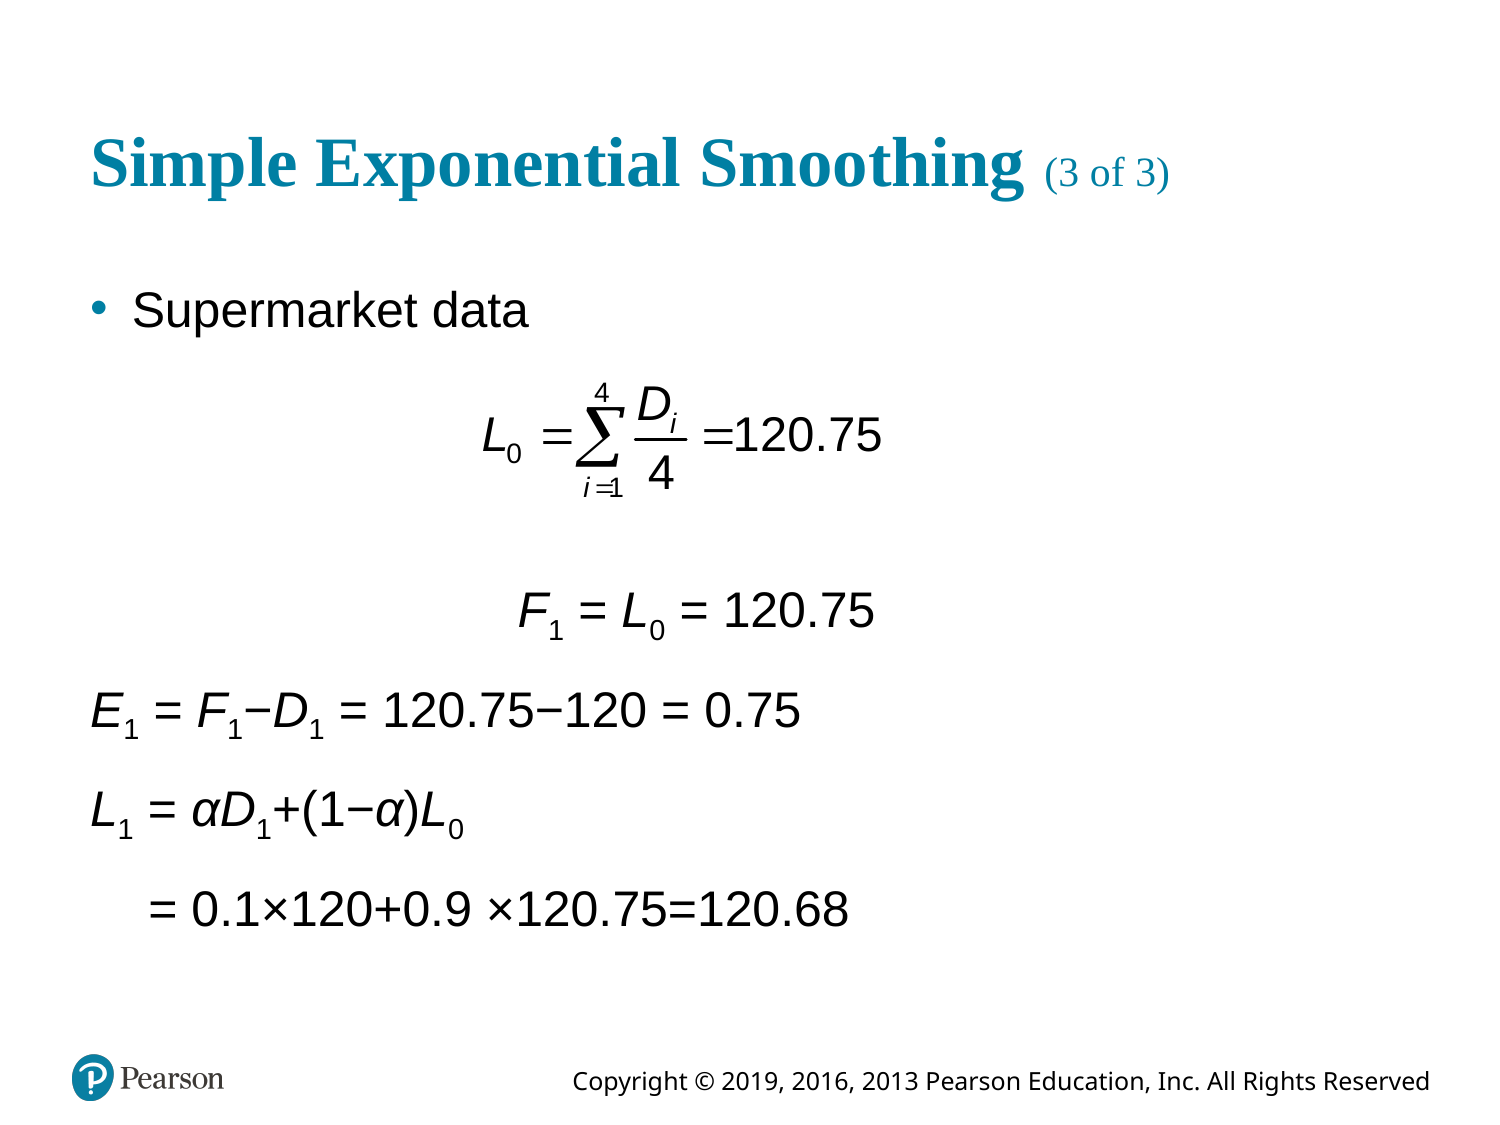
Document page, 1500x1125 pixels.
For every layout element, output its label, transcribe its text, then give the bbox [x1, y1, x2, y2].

list Supermarket data [75, 262, 1425, 562]
list F1 = L0 = 120.75 E1 = F1−D1 = 120.75−120 = 0.75 L1 = αD1+(1−α)L0 = 0.1×120+0.9 ×120.75=120.68 [75, 562, 1425, 921]
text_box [475, 370, 890, 509]
picture [80, 1063, 106, 1088]
list Supermarket data [75, 921, 1425, 931]
picture [98, 1054, 224, 1101]
title Simple Exponential Smoothing (3 of 3) [75, 35, 1425, 216]
picture [72, 1054, 88, 1070]
picture [72, 1087, 83, 1101]
